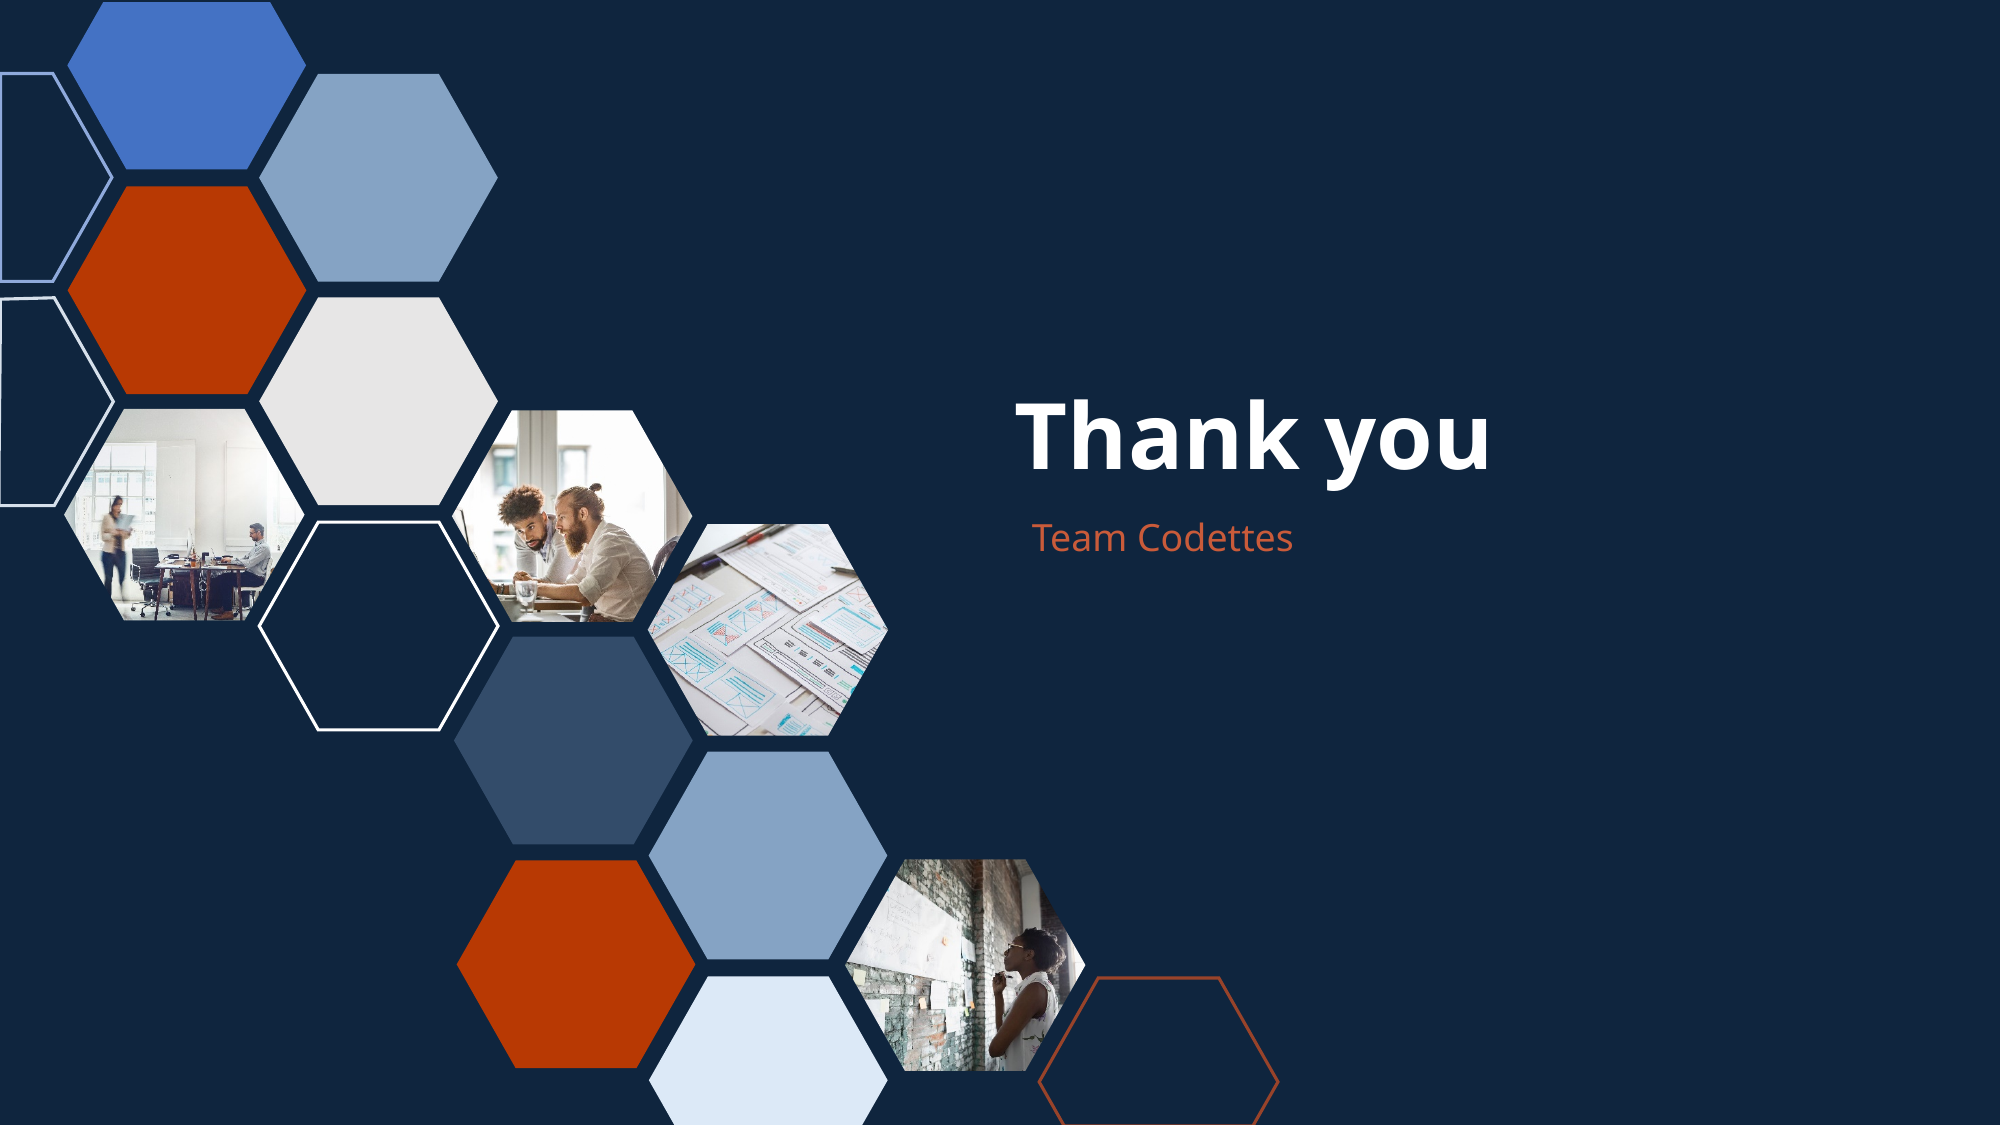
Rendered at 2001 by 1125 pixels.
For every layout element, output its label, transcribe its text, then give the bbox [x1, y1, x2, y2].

list Team Codettes [1016, 506, 1515, 815]
picture [64, 408, 305, 621]
picture [844, 859, 1086, 1071]
title Thank you [999, 279, 1830, 497]
picture [451, 410, 889, 736]
